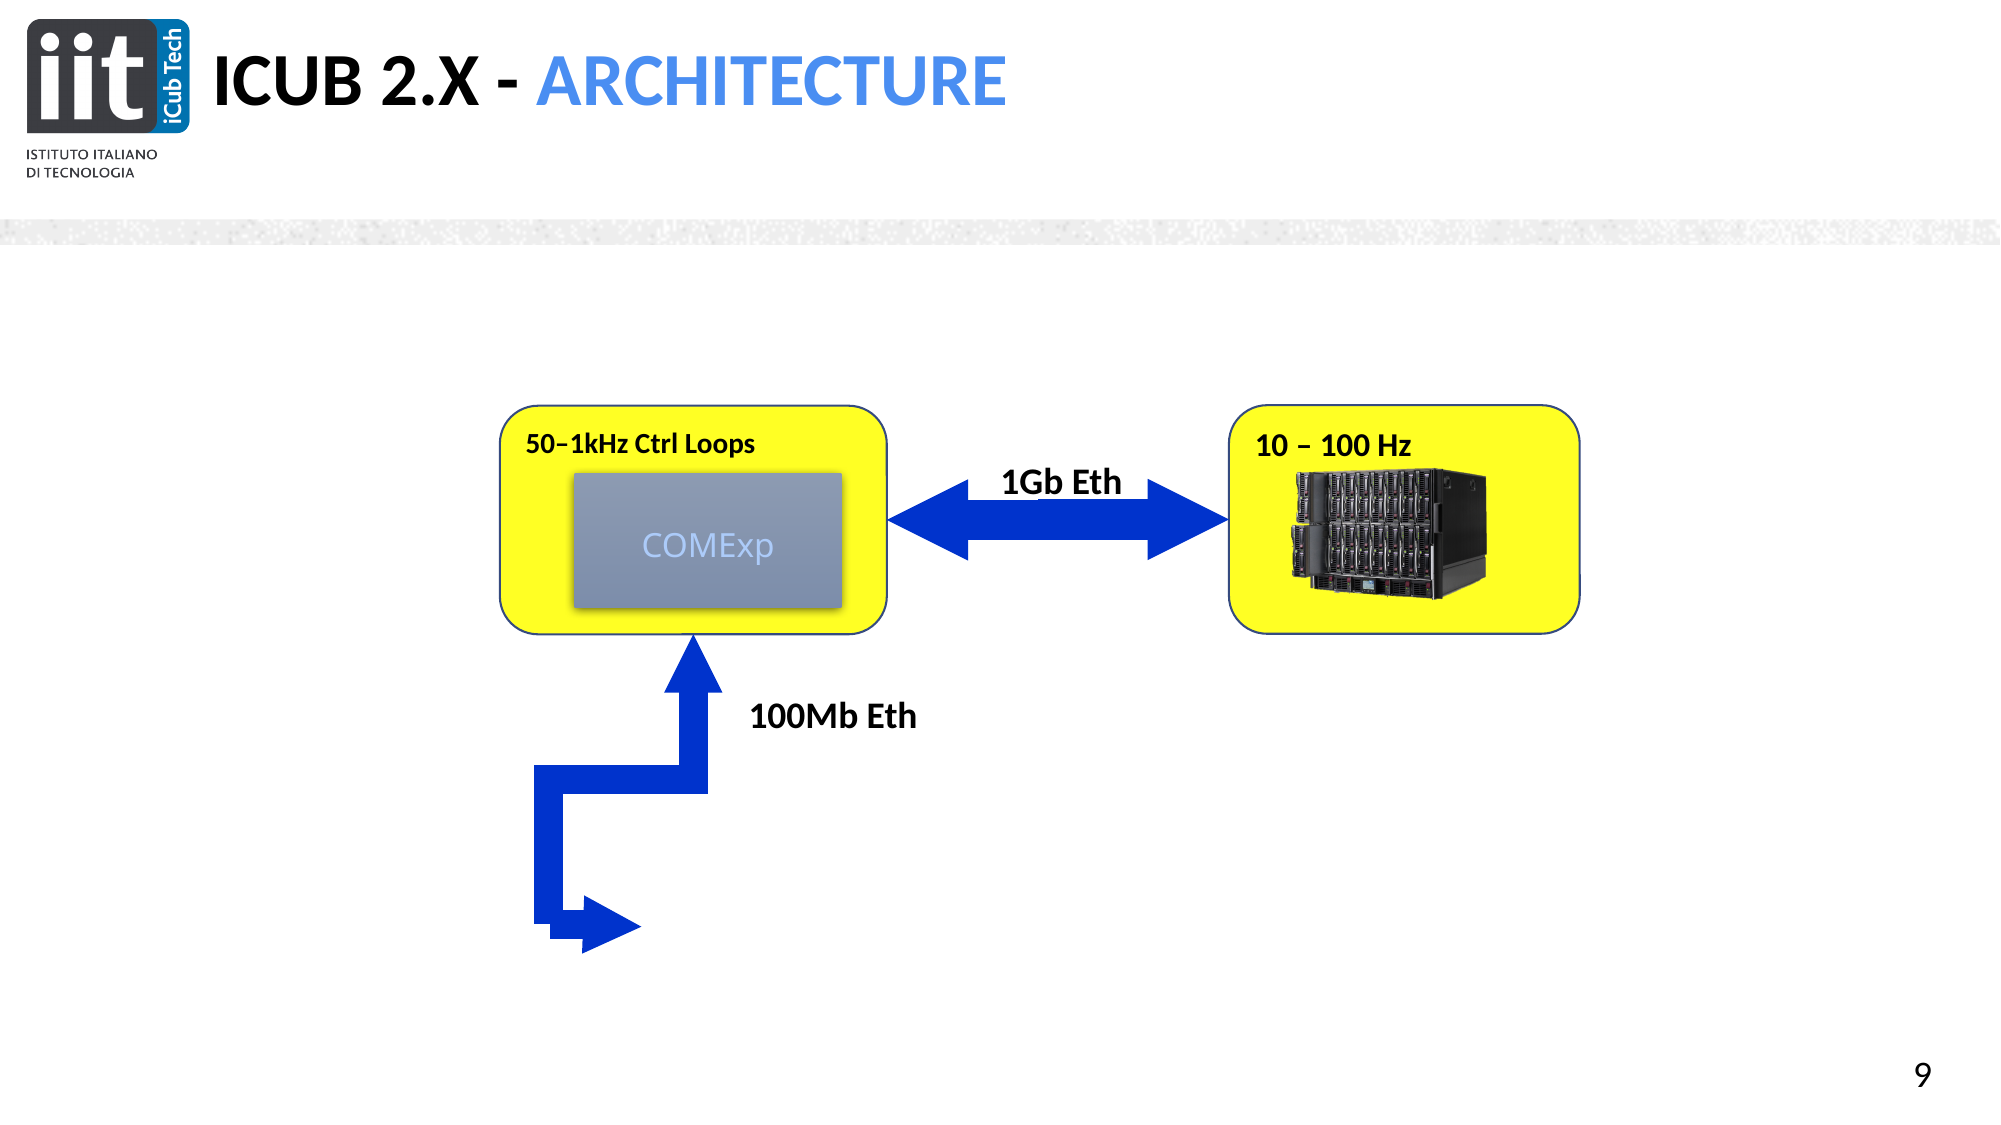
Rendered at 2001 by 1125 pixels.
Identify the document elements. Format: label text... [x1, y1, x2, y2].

text_box COMExp [574, 473, 842, 608]
text_box 10 – 100 Hz [1227, 404, 1581, 635]
title Icub 2.x - architecture [197, 28, 1923, 134]
picture [1285, 461, 1492, 623]
text_box 1Gb Eth [985, 449, 1138, 510]
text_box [476, 706, 766, 852]
picture [0, 0, 2000, 245]
slide_number 9 [1862, 1042, 1947, 1103]
text_box 100Mb Eth [733, 683, 933, 744]
text_box 50–1kHz Ctrl Loops [498, 404, 888, 636]
